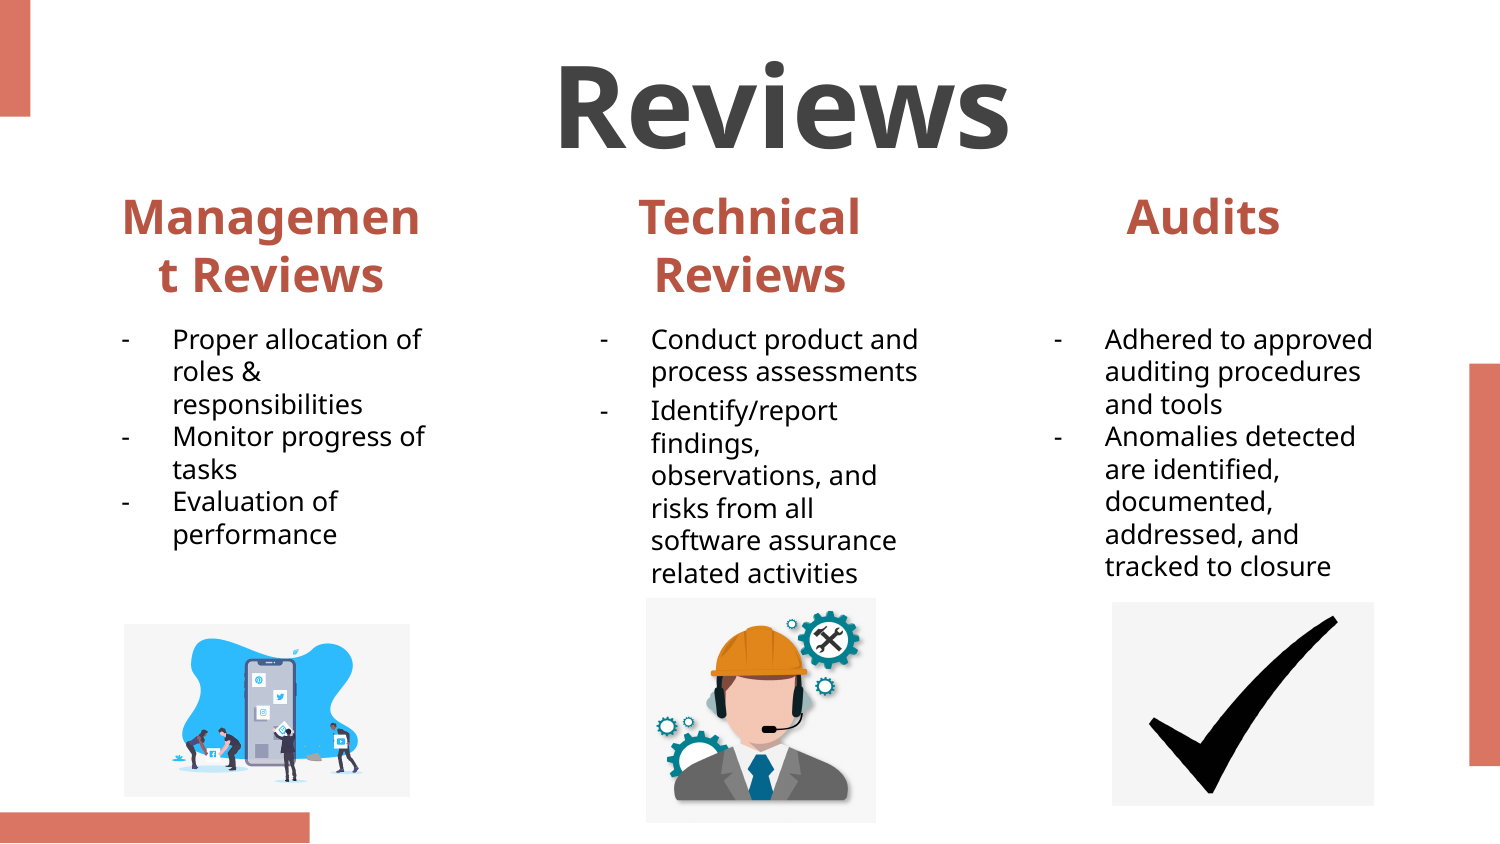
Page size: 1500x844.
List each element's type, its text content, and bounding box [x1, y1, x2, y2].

list Conduct product and process assessments Identify/report findings, observations, and risks from all software assurance related activities [560, 307, 939, 612]
picture [123, 623, 411, 797]
list Audits [1033, 172, 1374, 295]
picture [646, 597, 877, 823]
list Adhered to approved auditing procedures and tools Anomalies detected are identified, documented, addressed, and tracked to closure [1014, 307, 1416, 612]
title Reviews [149, 9, 1416, 196]
list Technical Reviews [580, 172, 920, 295]
list Proper allocation of roles & responsibilities Monitor progress of tasks Evaluation of performance [82, 307, 461, 612]
list Management Reviews [101, 172, 442, 295]
picture [1112, 602, 1374, 806]
